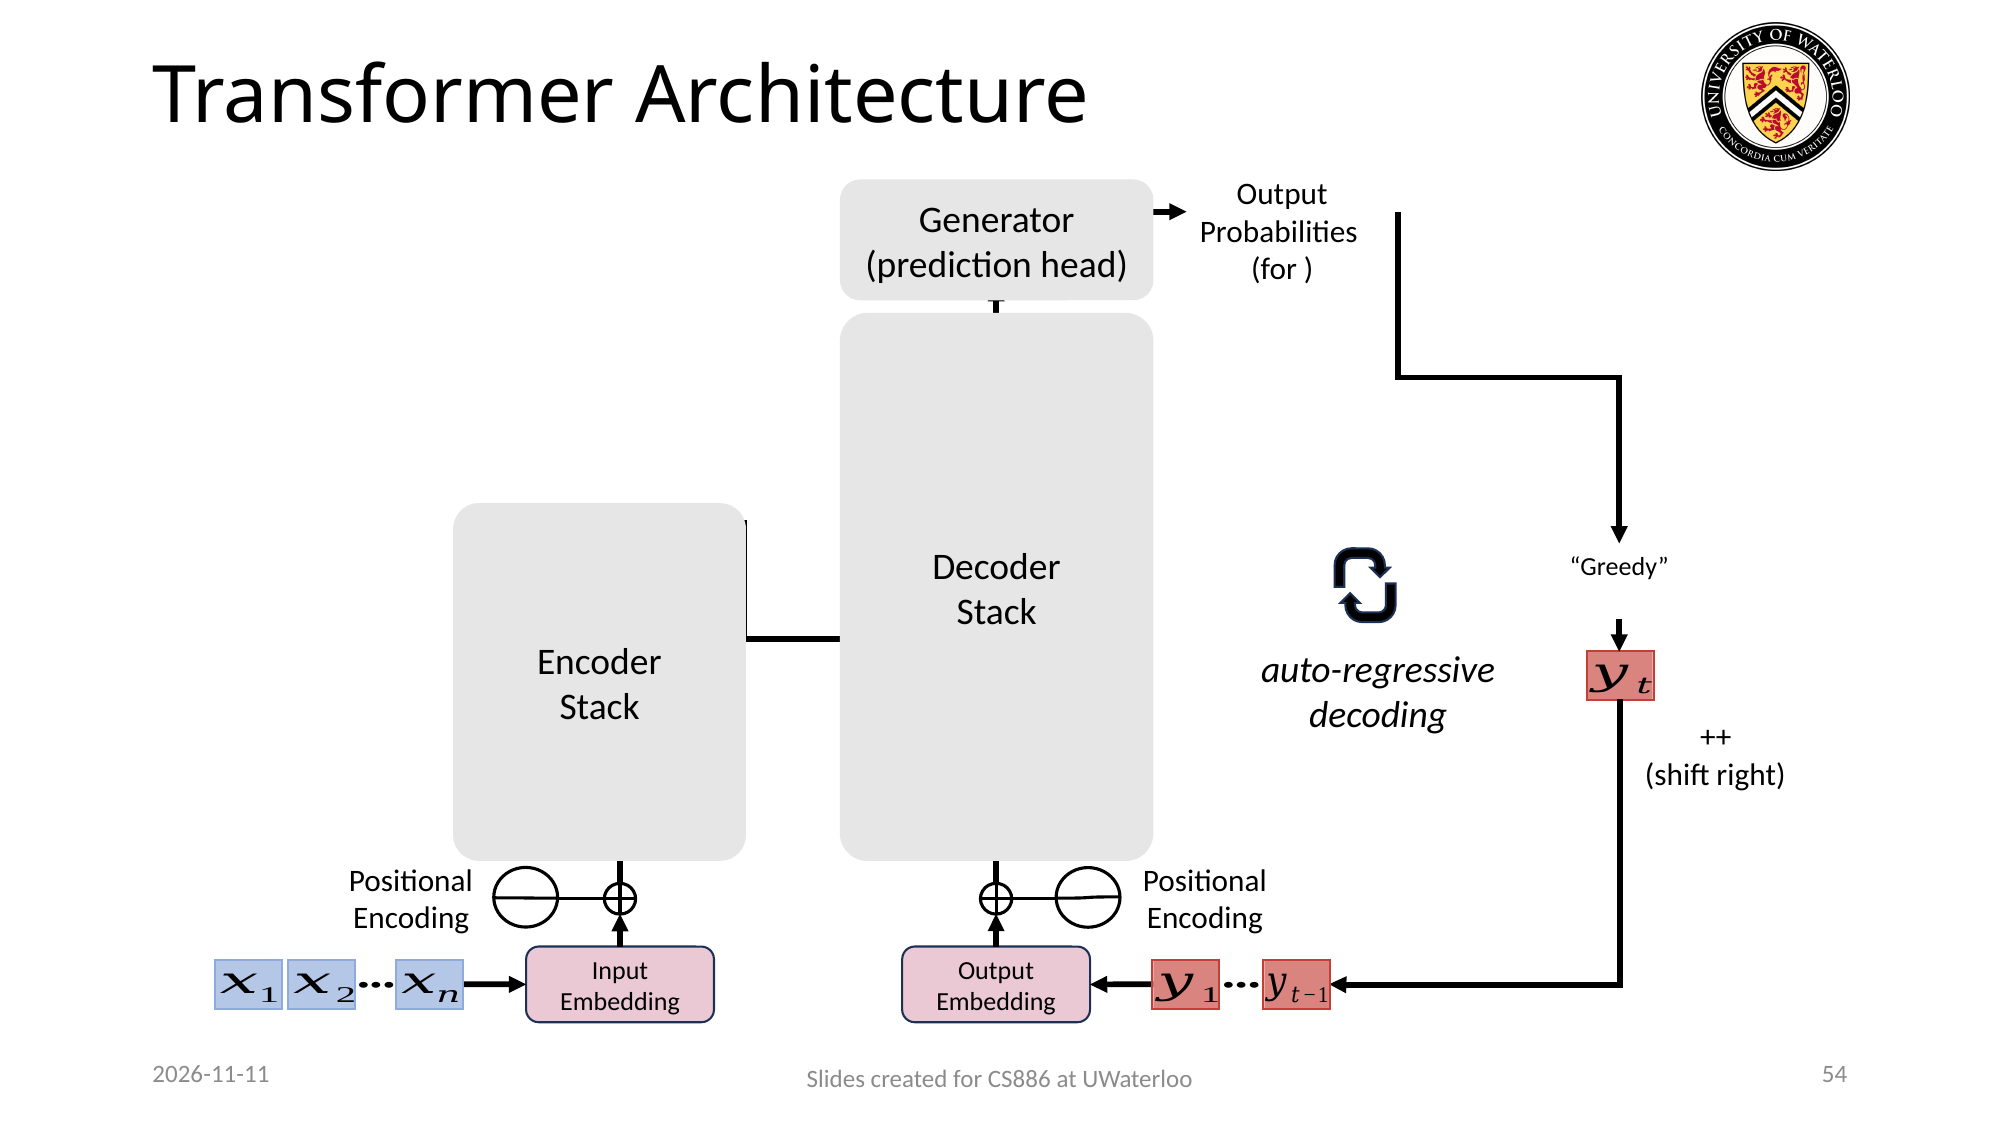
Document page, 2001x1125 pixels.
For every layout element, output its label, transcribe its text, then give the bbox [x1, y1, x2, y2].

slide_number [137, 1042, 588, 1103]
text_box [1408, 267, 1675, 488]
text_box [1408, 696, 1618, 988]
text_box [215, 166, 1408, 1023]
text_box auto-regressive decoding [1408, 637, 1511, 696]
title Transformer Architecture [137, 22, 1863, 171]
slide_number 54 [1412, 1042, 1863, 1103]
footer Slides created for CS886 at UWaterloo [662, 1047, 1338, 1108]
